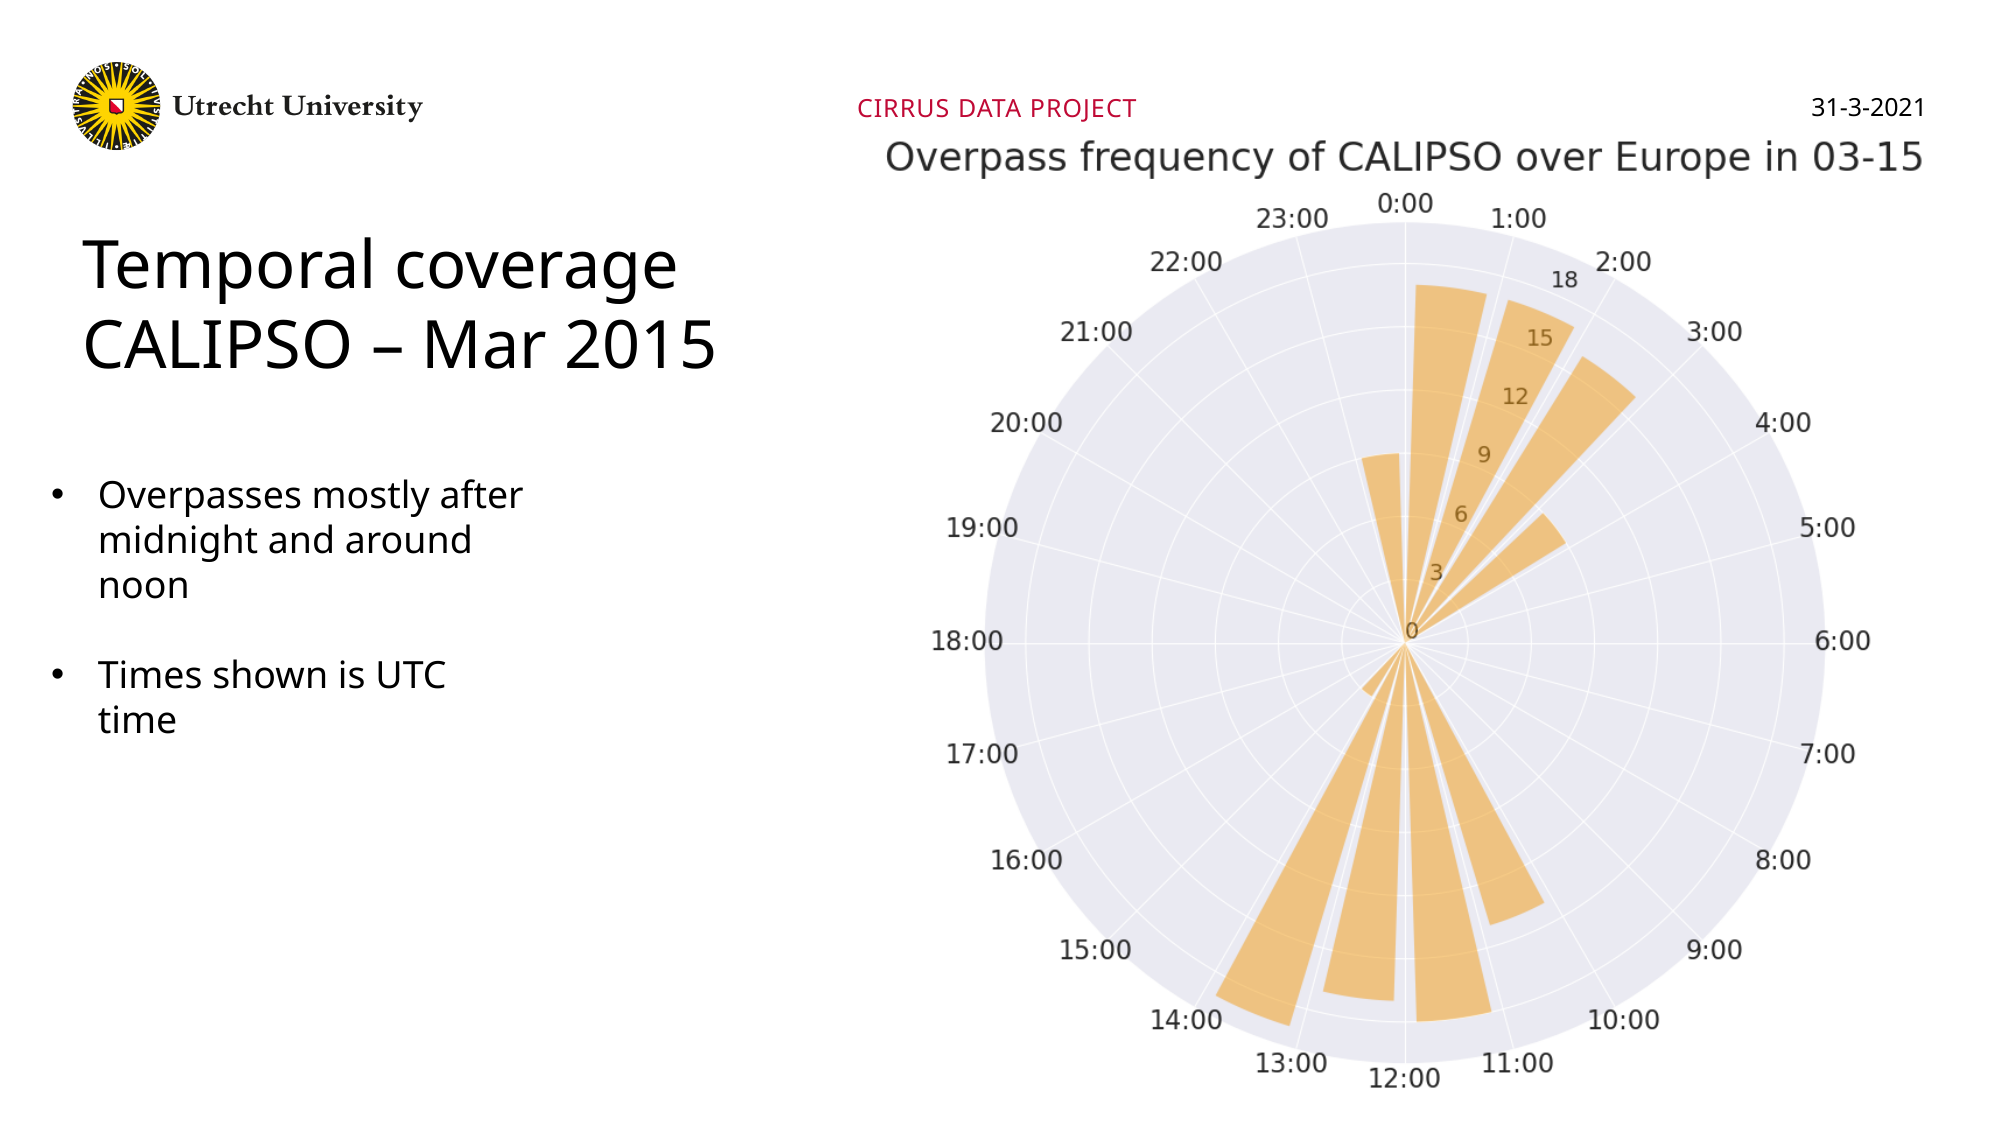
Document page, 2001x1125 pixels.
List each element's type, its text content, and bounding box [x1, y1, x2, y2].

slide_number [1638, 84, 1942, 120]
text_box Overpasses mostly after midnight and around noon Times shown is UTC time [50, 471, 531, 787]
picture [0, 0, 526, 208]
picture [864, 123, 1931, 1125]
list Cirrus data project [423, 82, 1572, 182]
text_box Temporal coverage CALIPSO – Mar 2015 [82, 222, 859, 383]
